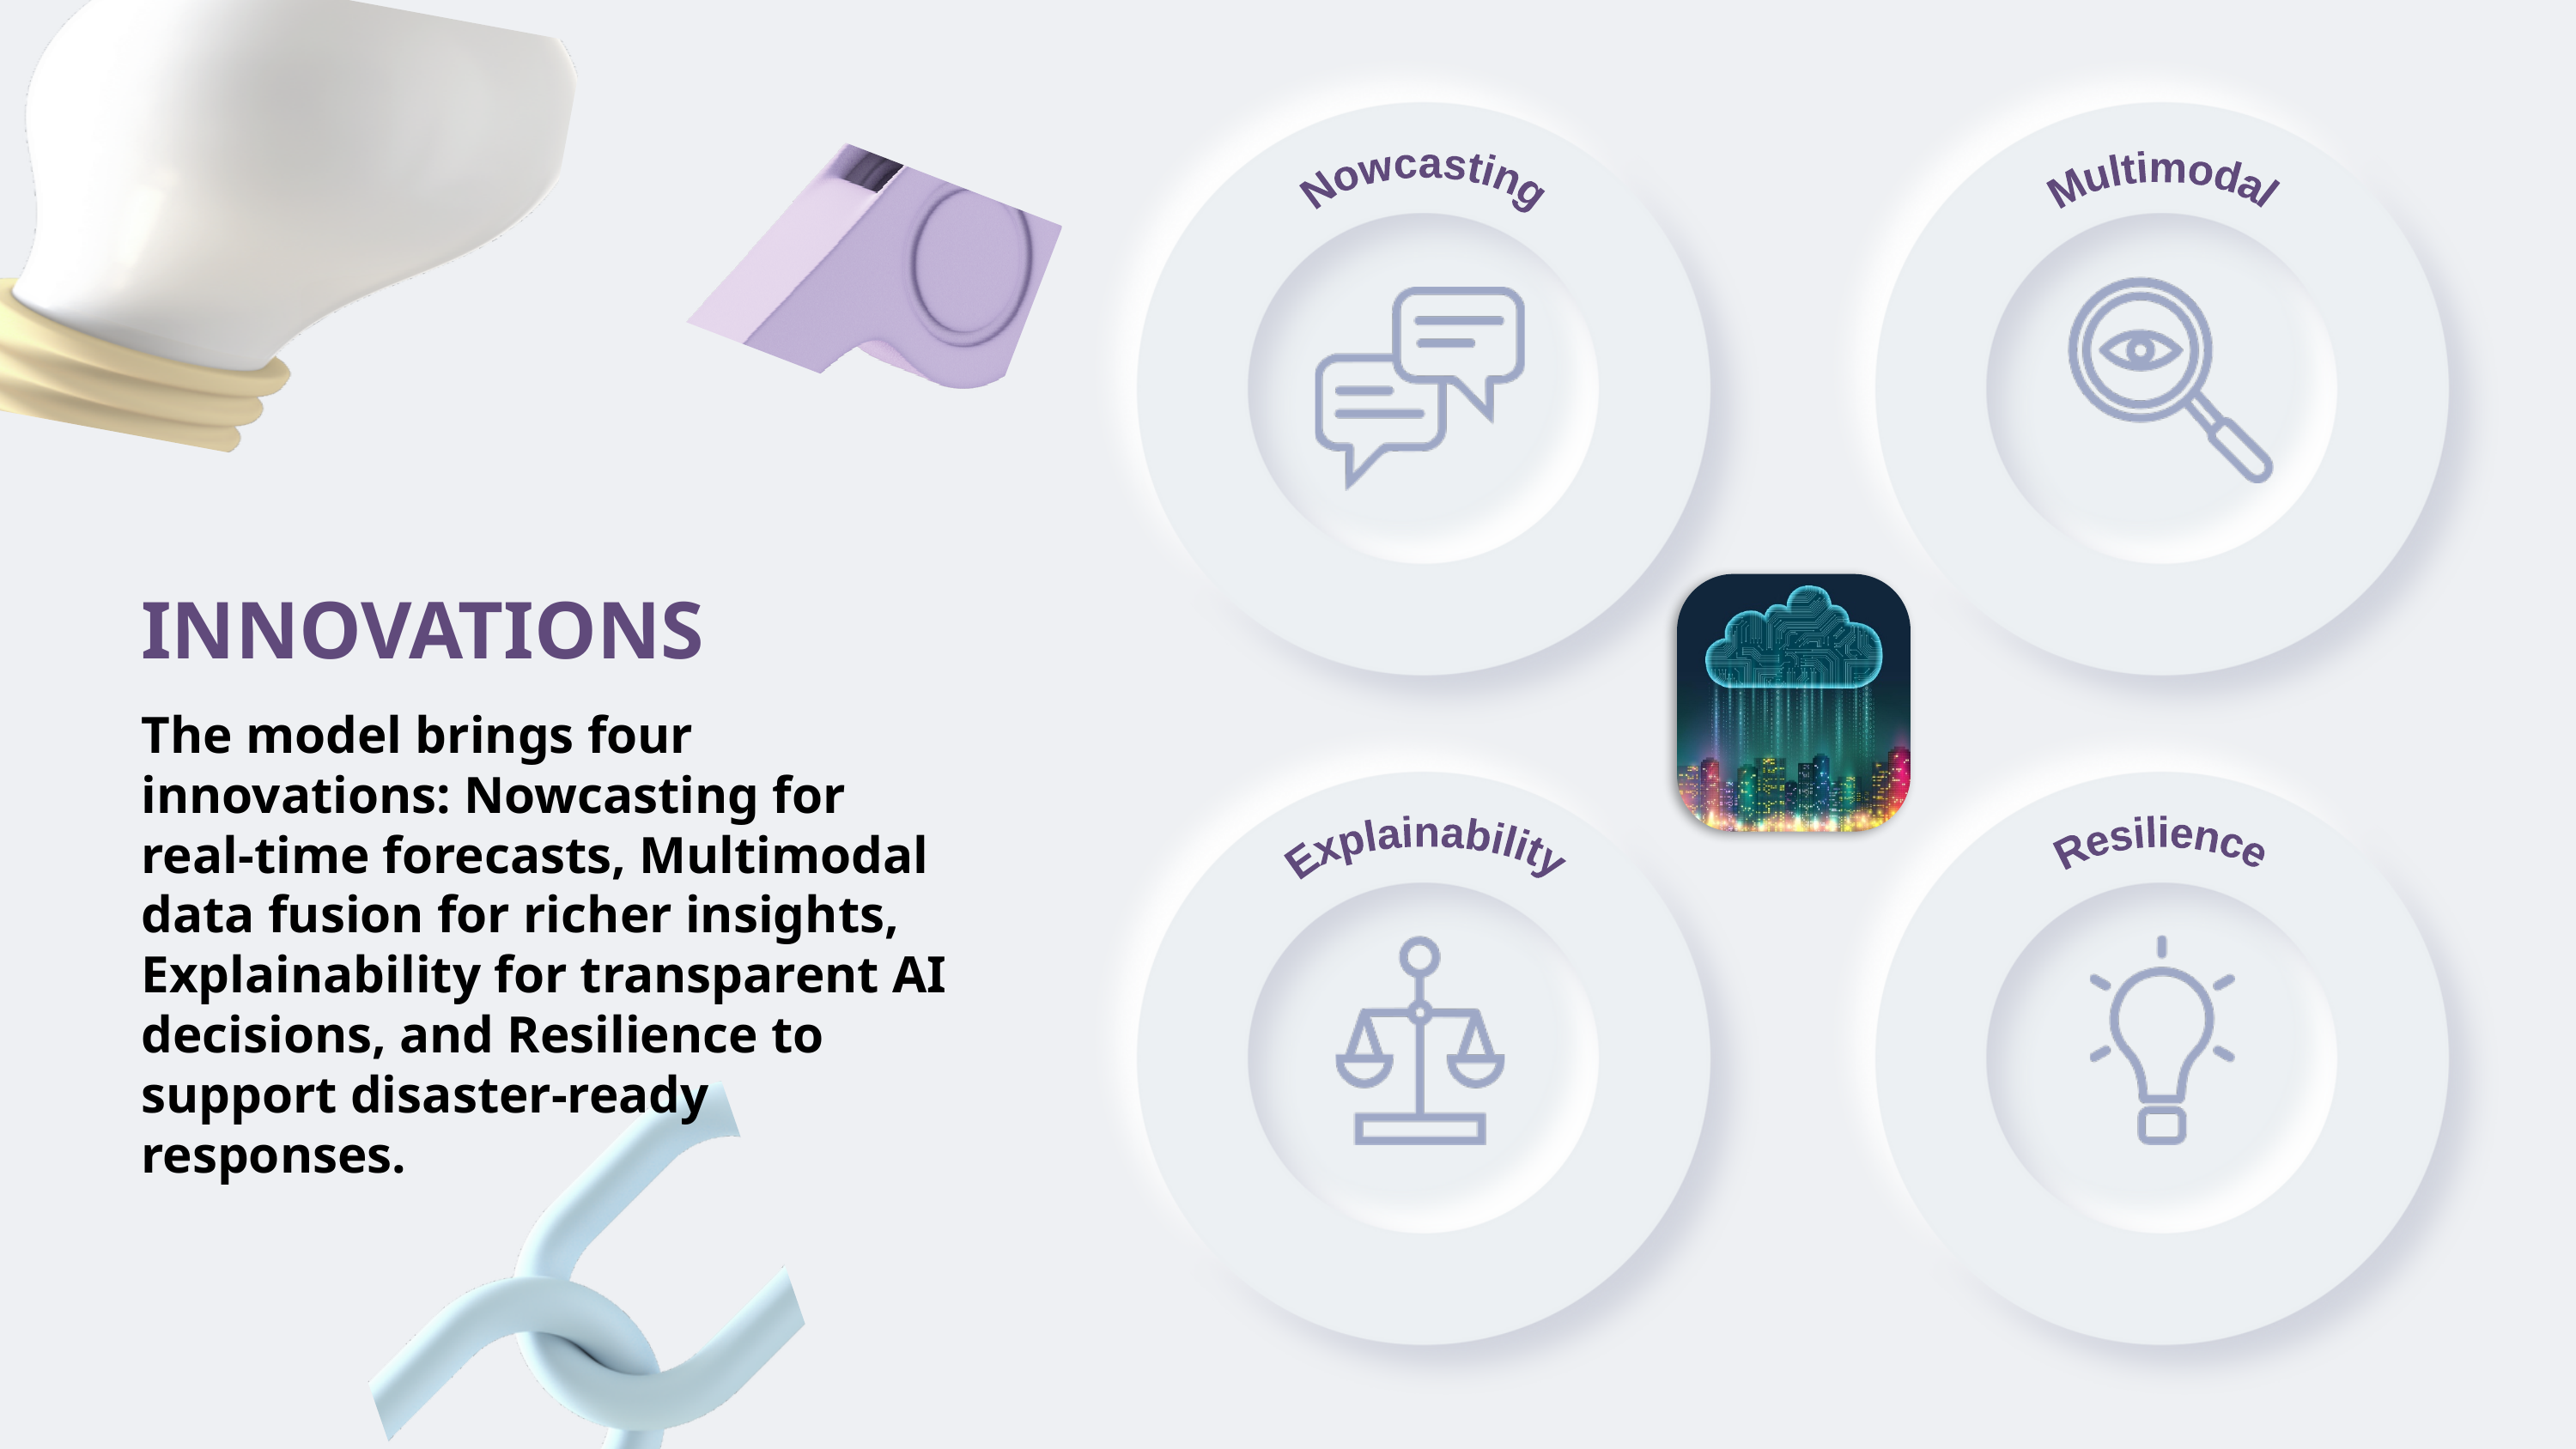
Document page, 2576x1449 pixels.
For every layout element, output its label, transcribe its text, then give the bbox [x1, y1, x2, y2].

text_box [0, 0, 585, 503]
text_box [659, 101, 1063, 436]
text_box [1825, 52, 2500, 721]
text_box INNOVATIONS [141, 482, 828, 675]
text_box [1086, 52, 1762, 721]
text_box [2089, 935, 2235, 1145]
text_box The model brings four innovations: Nowcasting for real-time forecasts, Multimodal data fusion for richer insights, Explainability for transparent AI decisions, and Resilience to support disaster-ready responses. [141, 702, 958, 1184]
text_box [1825, 721, 2500, 1396]
picture [1676, 573, 1911, 832]
text_box [1086, 721, 1762, 1396]
text_box [2062, 270, 2274, 483]
text_box [1335, 935, 1505, 1145]
text_box [313, 1184, 848, 1449]
text_box [1315, 287, 1525, 492]
